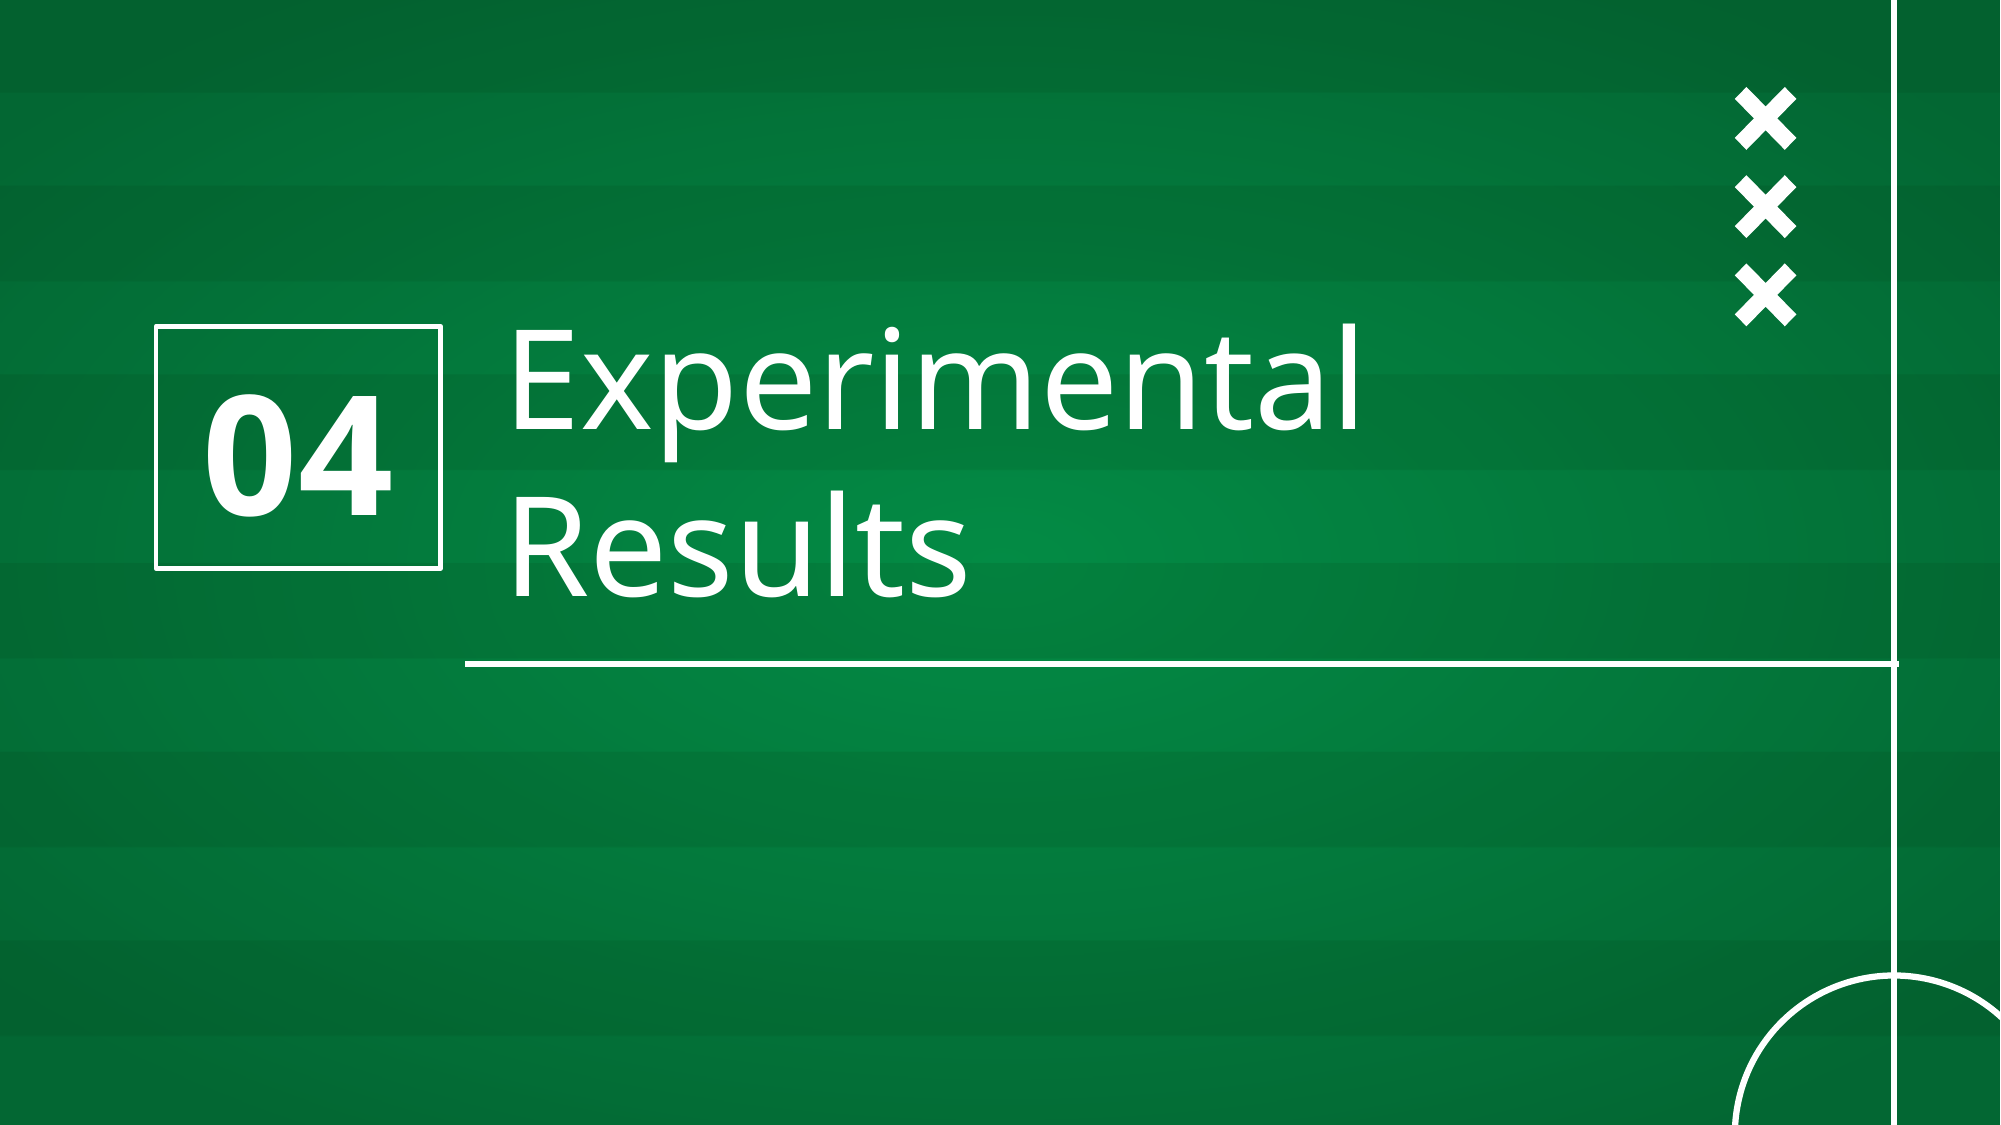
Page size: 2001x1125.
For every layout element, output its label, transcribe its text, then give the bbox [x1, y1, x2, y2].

title Experimental Results [483, 430, 2000, 645]
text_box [1734, 86, 1797, 327]
title 04 [154, 324, 443, 571]
